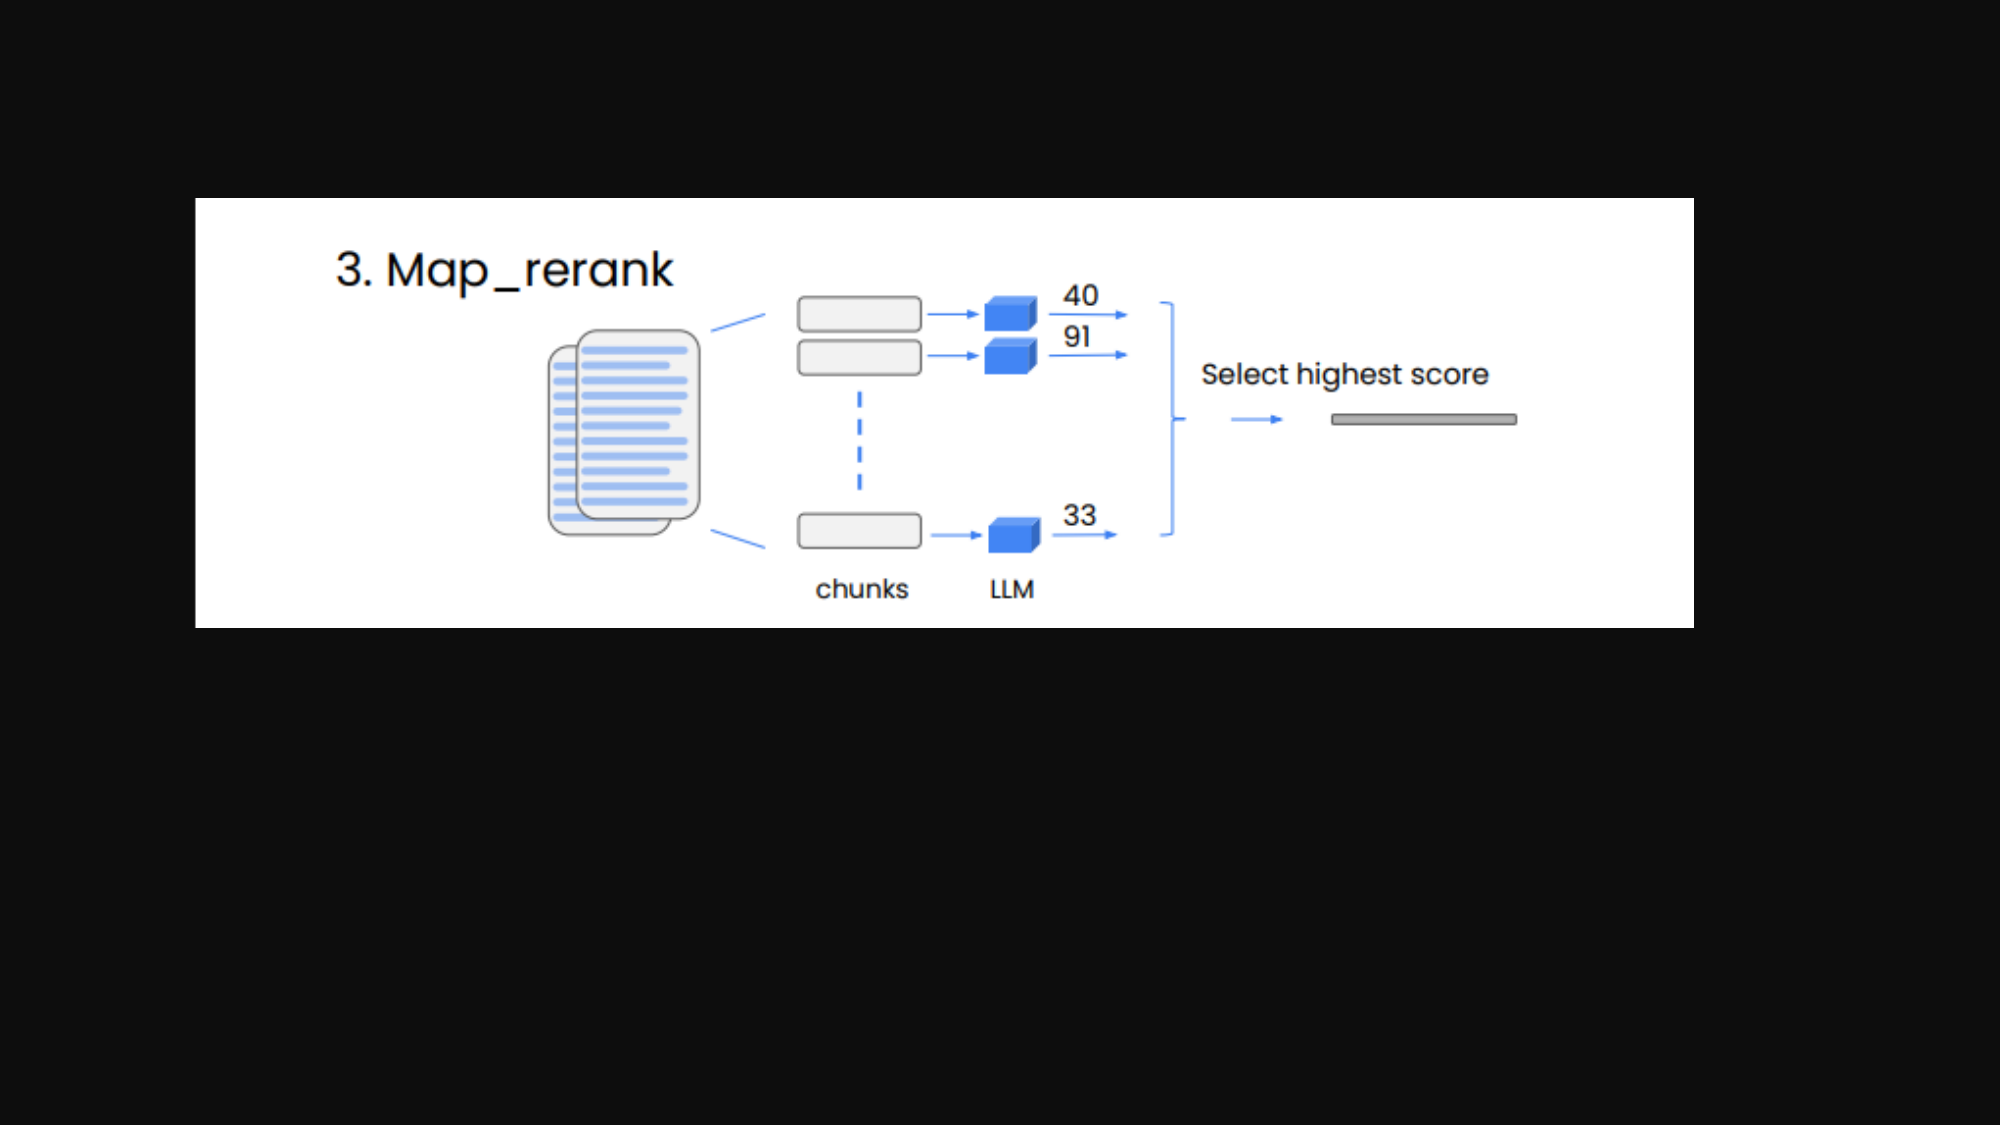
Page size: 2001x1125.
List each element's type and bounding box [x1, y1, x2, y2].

picture [194, 198, 1694, 628]
